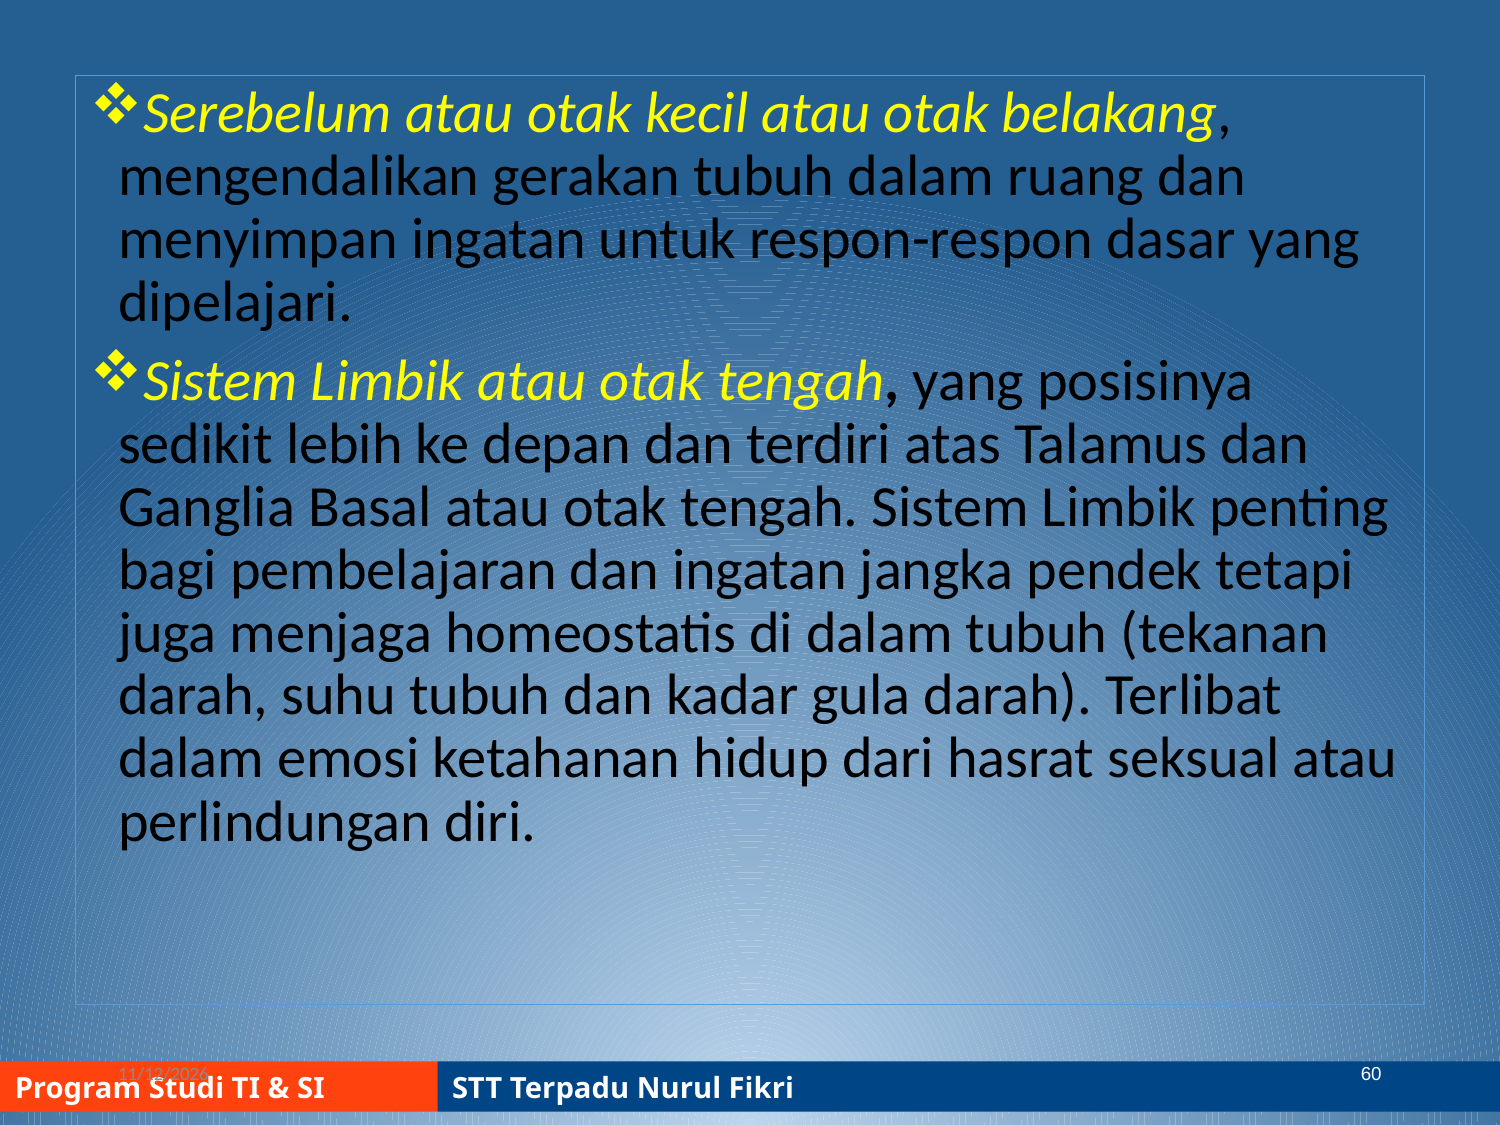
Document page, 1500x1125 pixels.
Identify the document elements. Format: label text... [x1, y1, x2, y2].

slide_number 60 [1059, 1042, 1397, 1103]
list Serebelum atau otak kecil atau otak belakang, mengendalikan gerakan tubuh dalam ruang dan menyimpan ingatan untuk respon-respon dasar yang dipelajari. Sistem Limbik atau otak tengah, yang posisinya sedikit lebih ke depan dan terdiri atas Talamus dan Ganglia Basal atau otak tengah. Sistem Limbik penting bagi pembelajaran dan ingatan jangka pendek tetapi juga menjaga homeostatis di dalam tubuh (tekanan darah, suhu tubuh dan kadar gula darah). Terlibat dalam emosi ketahanan hidup dari hasrat seksual atau perlindungan diri. [75, 75, 1425, 1005]
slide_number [103, 1042, 441, 1103]
